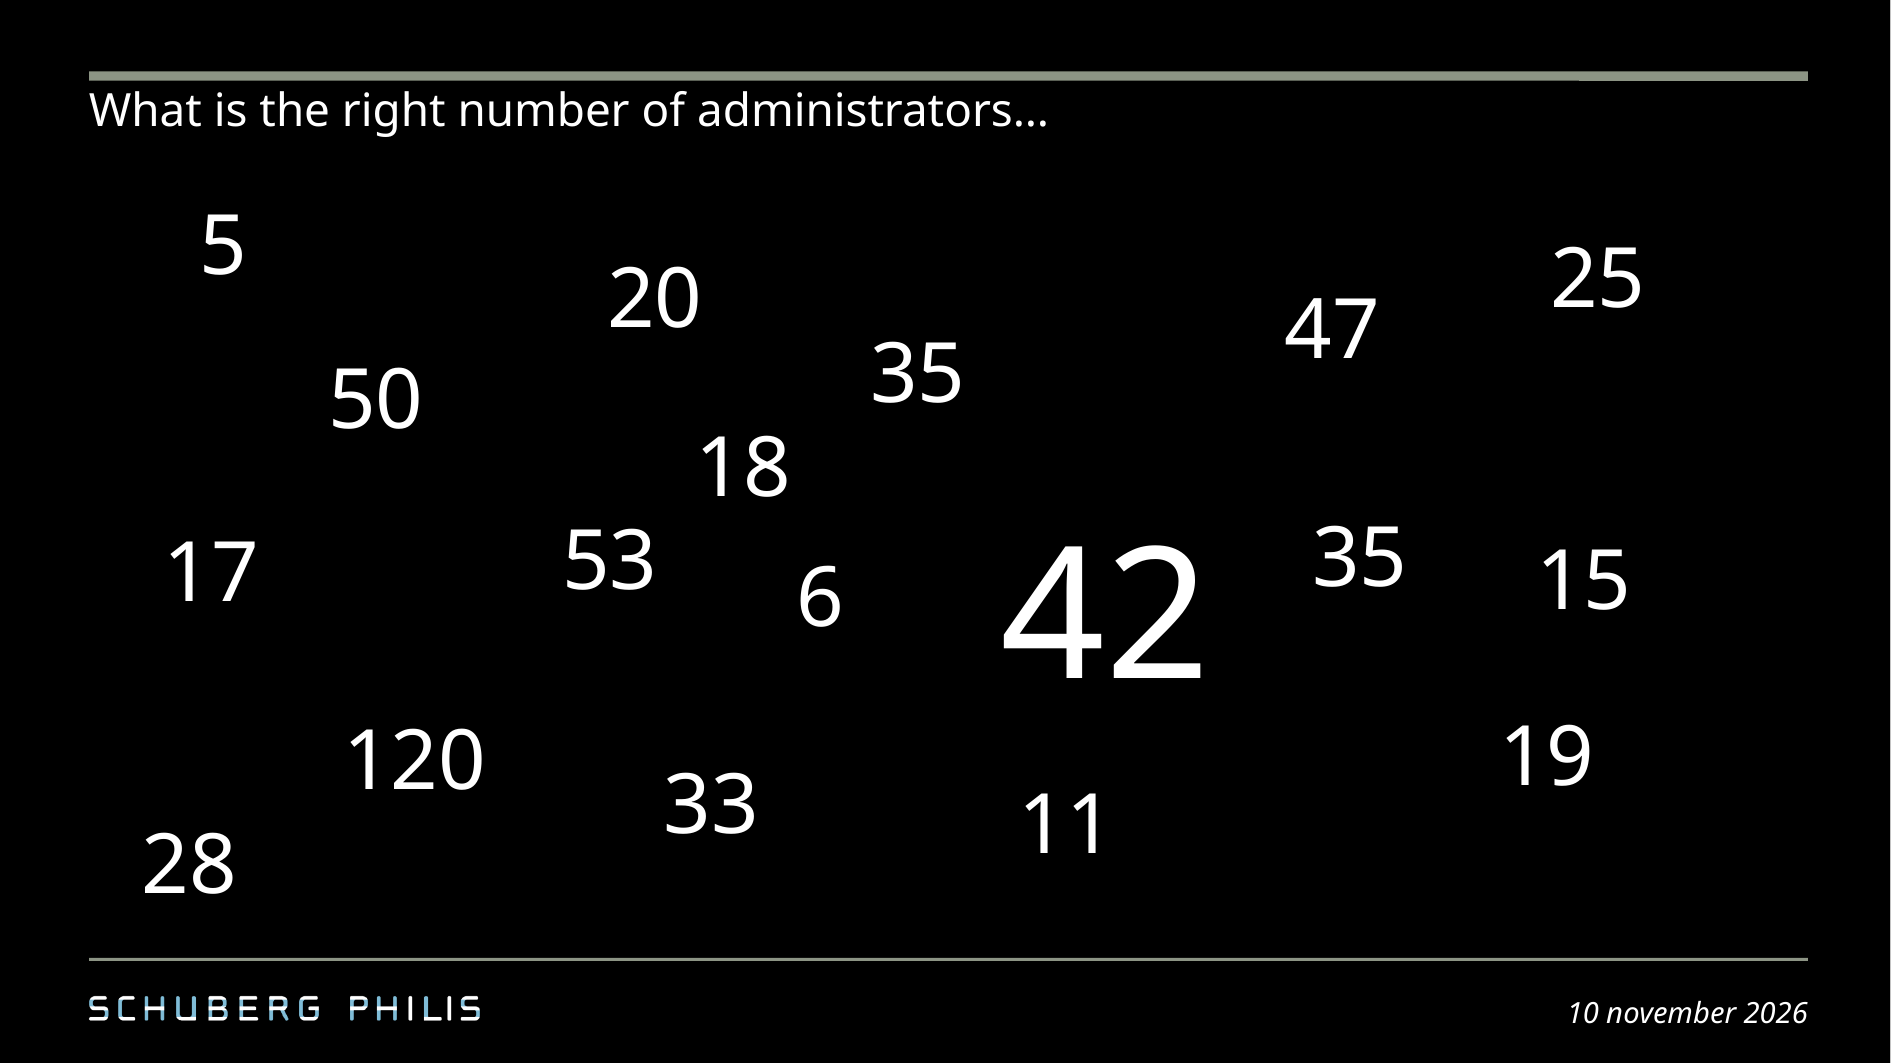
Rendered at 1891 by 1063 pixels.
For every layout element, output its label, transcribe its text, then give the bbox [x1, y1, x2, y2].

text_box 53 [547, 498, 672, 614]
text_box 50 [313, 338, 438, 453]
text_box 15 [1521, 519, 1647, 634]
text_box 28 [127, 802, 252, 918]
text_box 33 [649, 742, 774, 858]
title What is the right number of administrators… [88, 79, 1808, 137]
text_box 5 [184, 183, 262, 299]
text_box 6 [781, 536, 859, 651]
text_box 19 [1484, 694, 1609, 809]
text_box 42 [985, 487, 1225, 723]
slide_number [1366, 994, 1809, 1051]
text_box 120 [328, 699, 501, 814]
picture [88, 995, 480, 1021]
text_box 17 [148, 510, 274, 626]
text_box 25 [1535, 216, 1660, 332]
text_box 18 [680, 405, 806, 521]
text_box 47 [1269, 267, 1395, 383]
text_box 11 [1003, 763, 1129, 878]
text_box 20 [592, 236, 717, 352]
text_box 35 [1297, 495, 1423, 611]
text_box 35 [855, 312, 980, 427]
